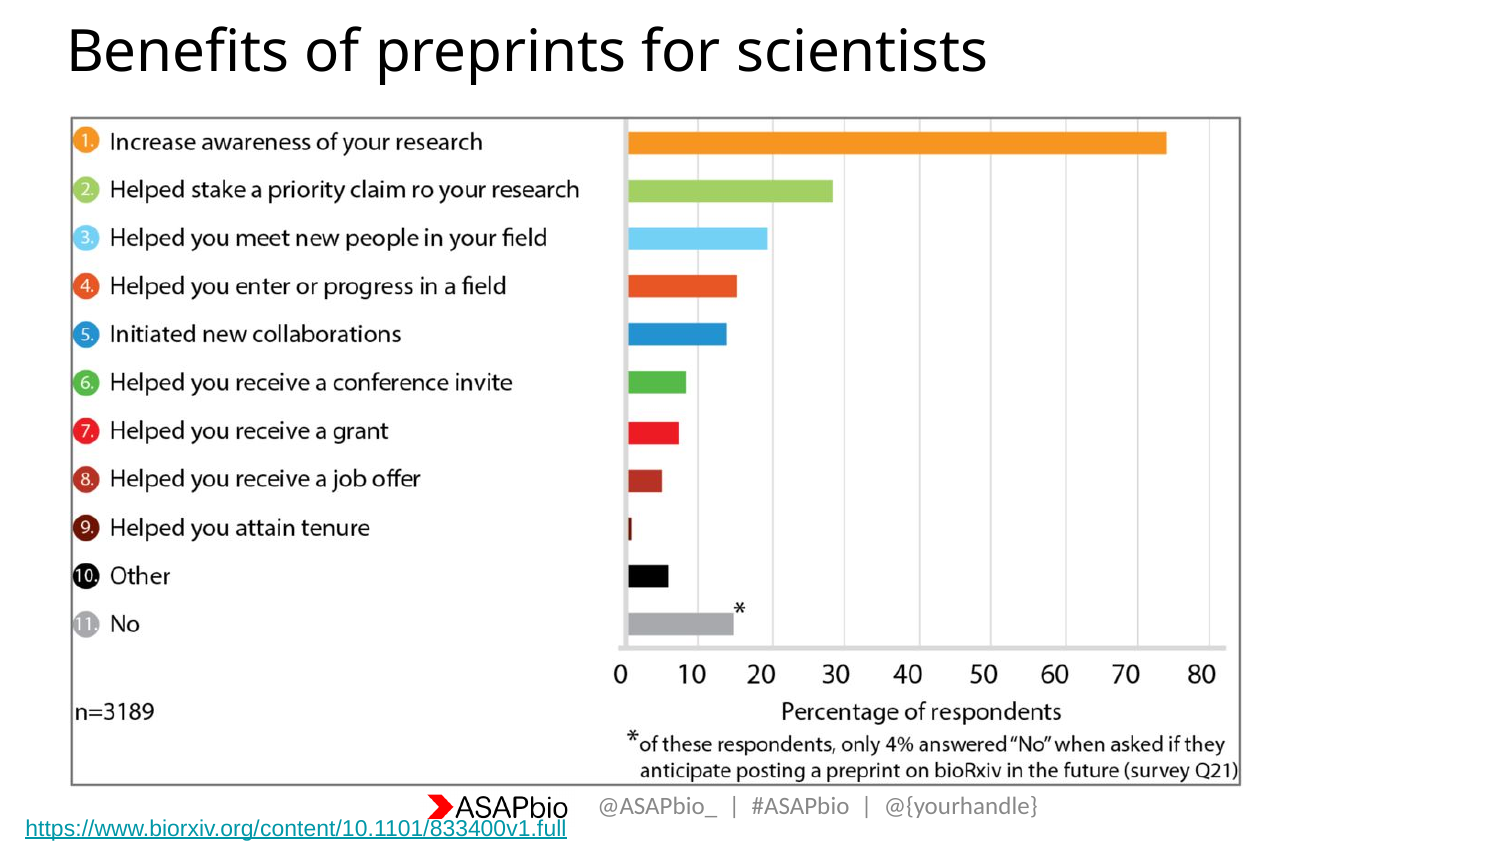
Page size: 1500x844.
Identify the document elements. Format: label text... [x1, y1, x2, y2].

text_box https://www.biorxiv.org/content/10.1101/833400v1.full [10, 798, 639, 844]
picture [68, 115, 1243, 798]
title Benefits of preprints for scientists [51, 0, 1449, 92]
